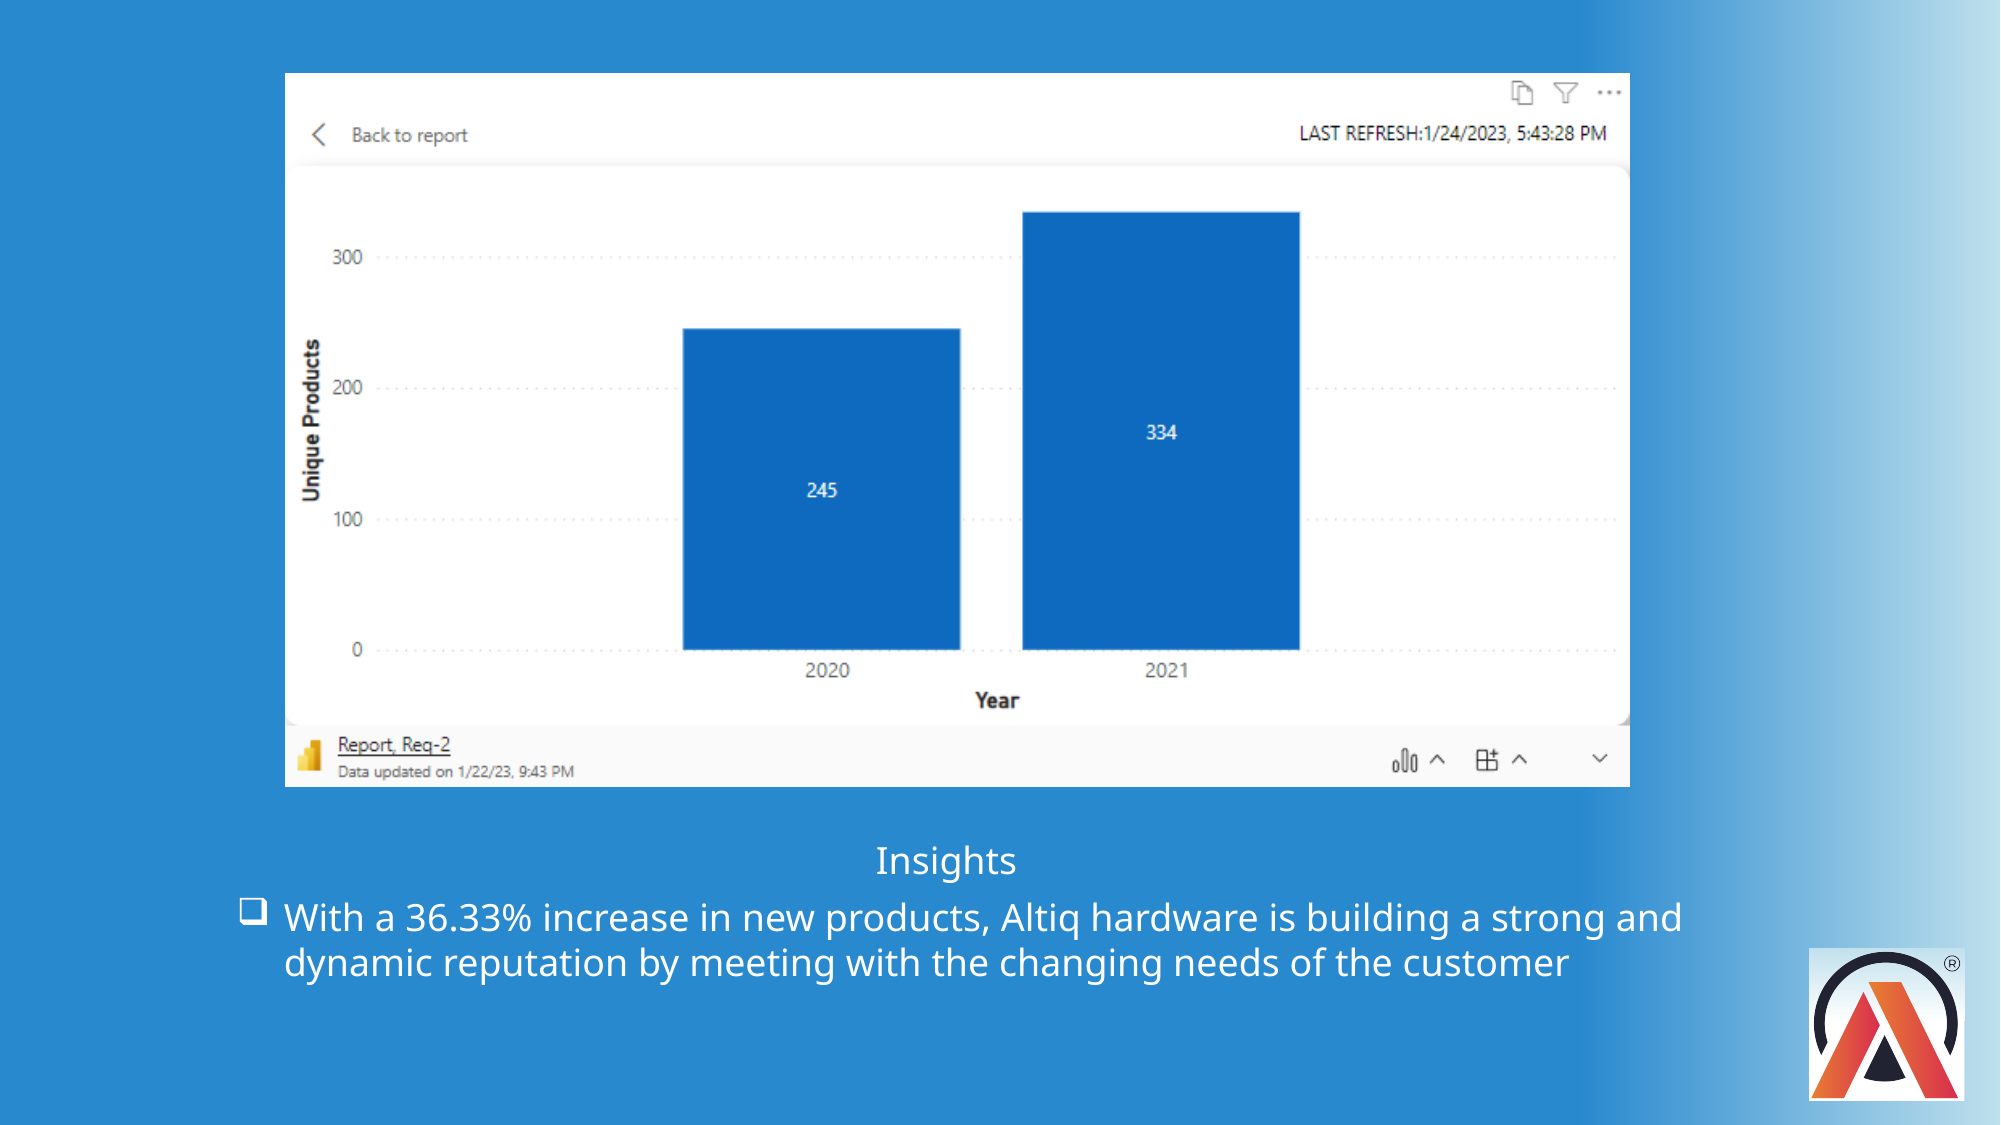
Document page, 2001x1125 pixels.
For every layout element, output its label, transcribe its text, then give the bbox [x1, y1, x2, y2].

text_box Insights [723, 829, 1171, 889]
picture [285, 73, 1630, 787]
picture [1808, 947, 1965, 1101]
text_box With a 36.33% increase in new products, Altiq hardware is building a strong and dynamic reputation by meeting with the changing needs of the customer [222, 886, 1718, 1037]
